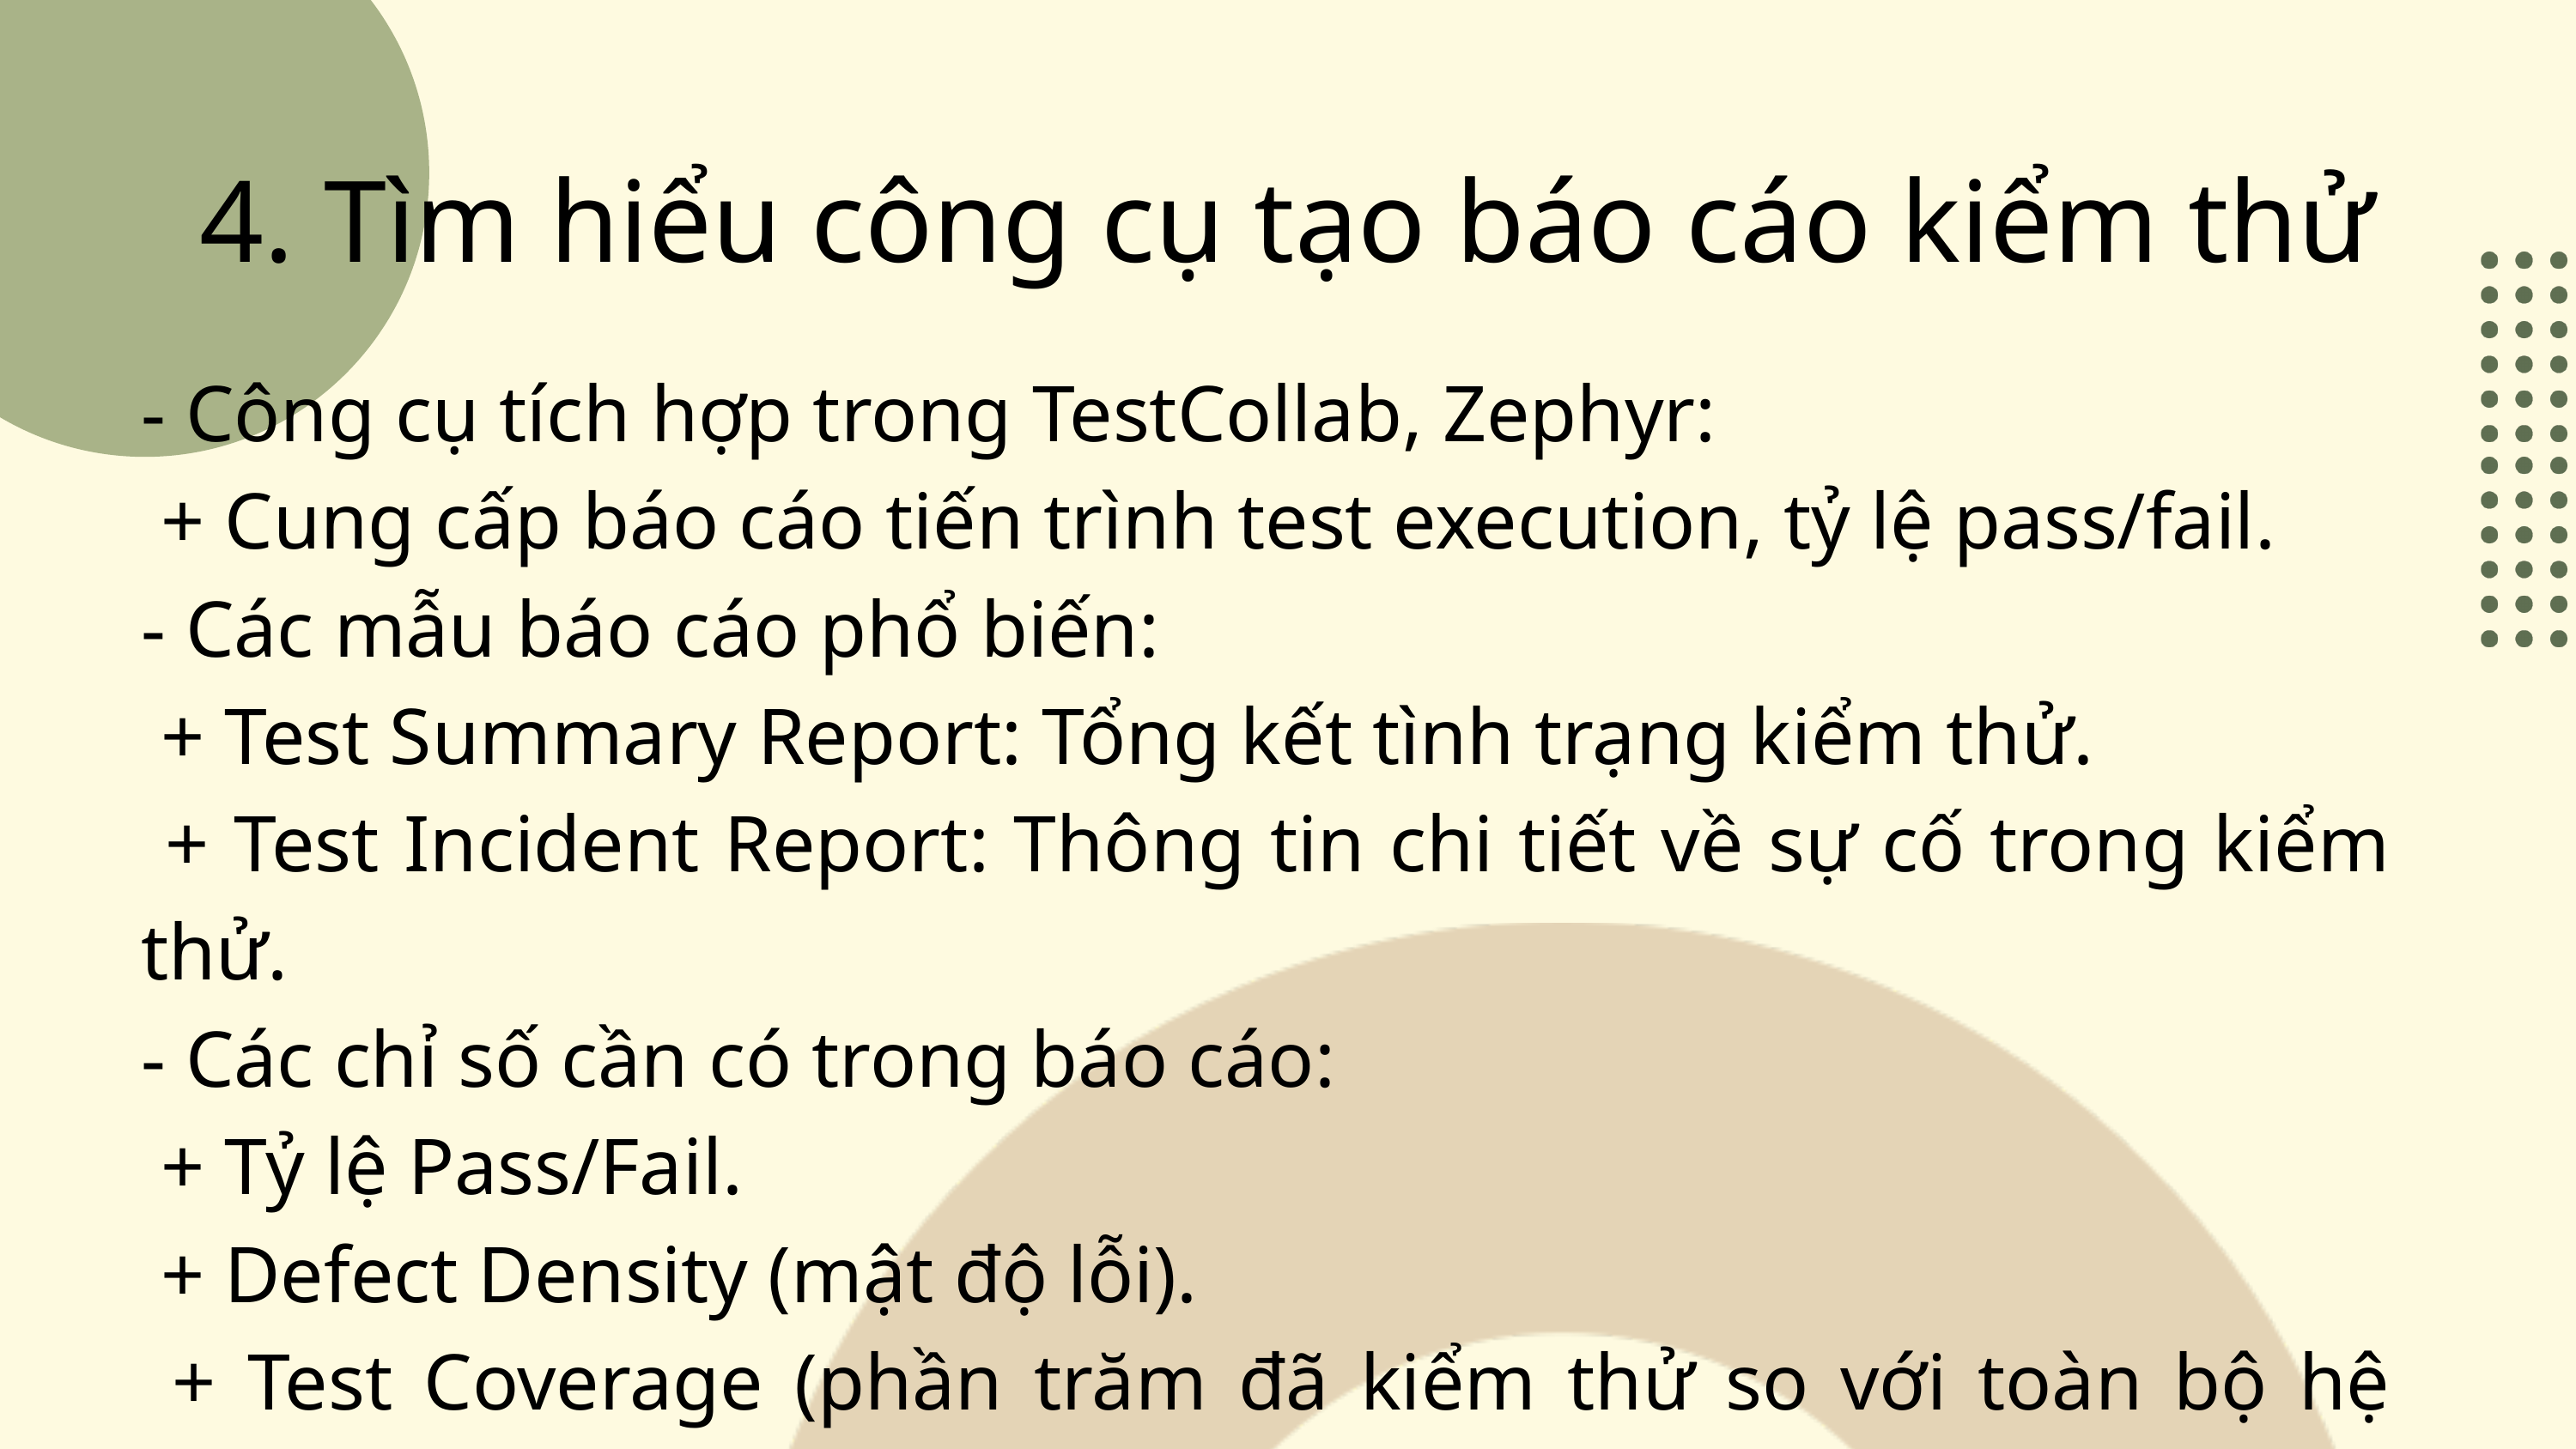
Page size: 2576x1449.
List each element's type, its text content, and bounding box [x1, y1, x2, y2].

text_box 4. Tìm hiểu công cụ tạo báo cáo kiểm thử [433, 127, 2547, 443]
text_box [0, 0, 430, 458]
text_box - Công cụ tích hợp trong TestCollab, Zephyr: + Cung cấp báo cáo tiến trình test execution, tỷ lệ pass/fail. - Các mẫu báo cáo phổ biến: + Test Summary Report: Tổng kết tình trạng kiểm thử. + Test Incident Report: Thông tin chi tiết về sự cố trong kiểm thử. - Các chỉ số cần có trong báo cáo: + Tỷ lệ Pass/Fail. + Defect Density (mật độ lỗi). + Test Coverage (phần trăm đã kiểm thử so với toàn bộ hệ thống). [141, 349, 2392, 1449]
text_box [2547, 252, 2576, 442]
text_box [2481, 457, 2576, 647]
